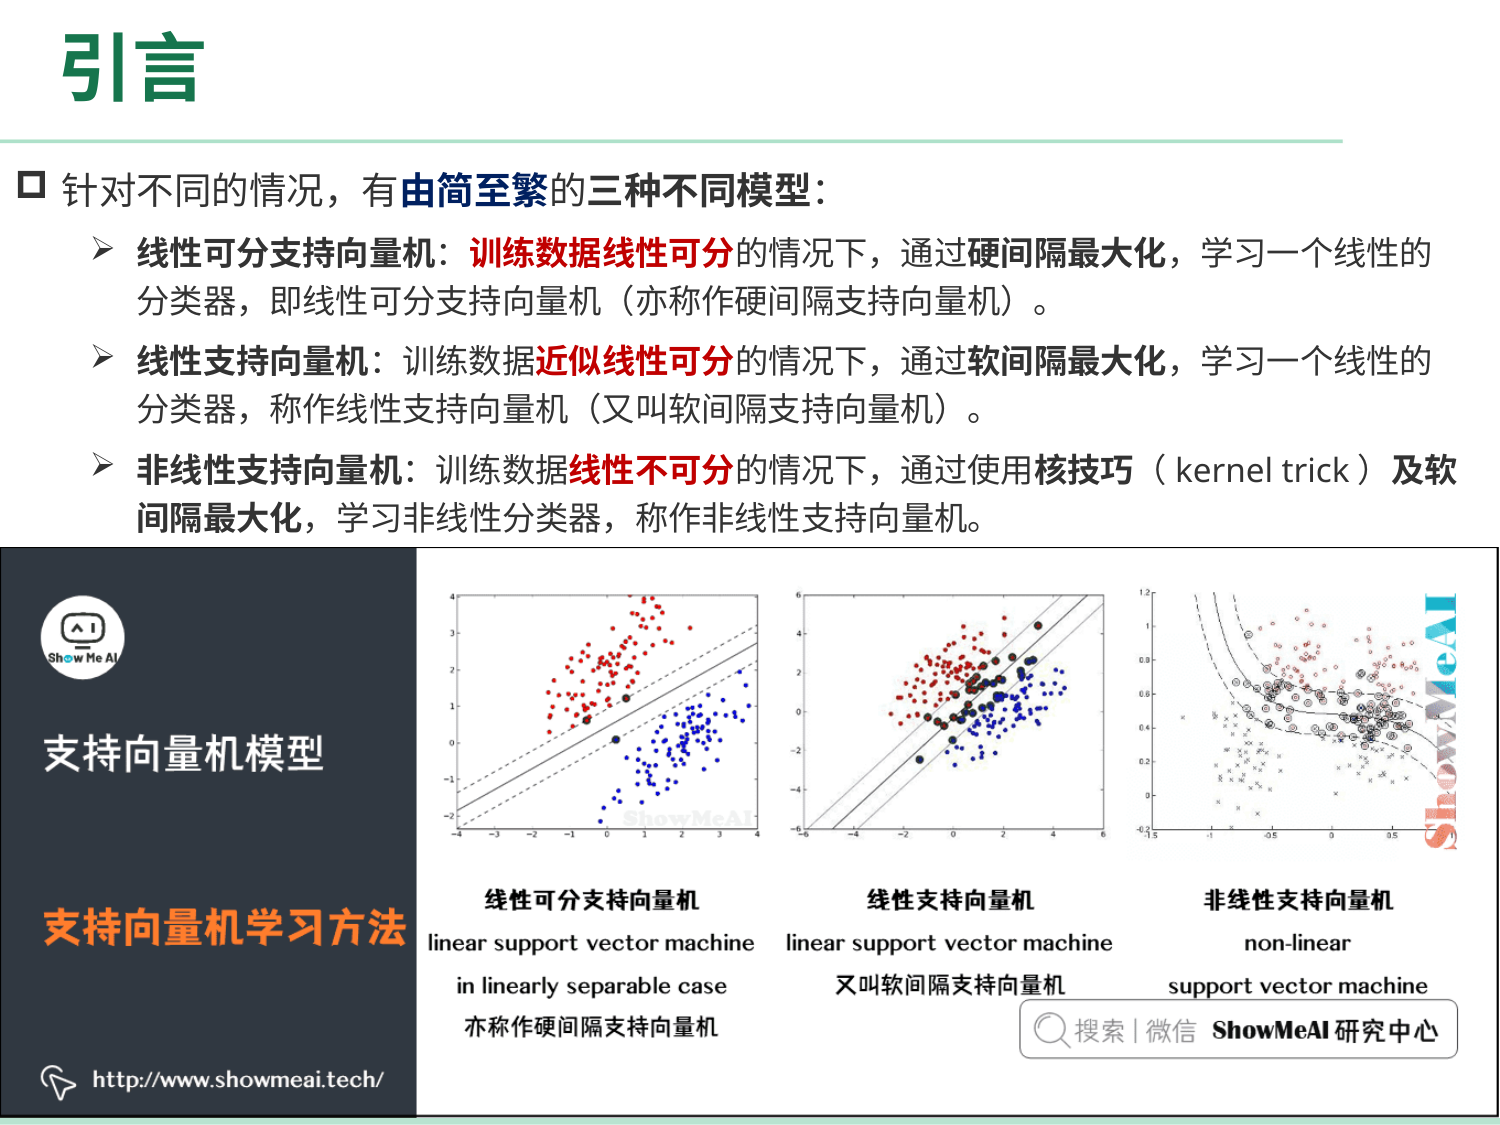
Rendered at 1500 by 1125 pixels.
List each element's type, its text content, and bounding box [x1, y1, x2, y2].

title 引言 [42, 7, 1337, 135]
text_box 针对不同的情况，有由简至繁的三种不同模型： 线性可分支持向量机：训练数据线性可分的情况下，通过硬间隔最大化，学习一个线性的分类器，即线性可分支持向量机（亦称作硬间隔支持向量机）。 线性支持向量机：训练数据近似线性可分的情况下，通过软间隔最大化，学习一个线性的分类器，称作线性支持向量机（又叫软间隔支持向量机）。 非线性支持向量机：训练数据线性不可分的情况下，通过使用核技巧（kernel trick）及软间隔最大化，学习非线性分类器，称作非线性支持向量机。 [0, 150, 1479, 545]
picture [0, 0, 1500, 1125]
